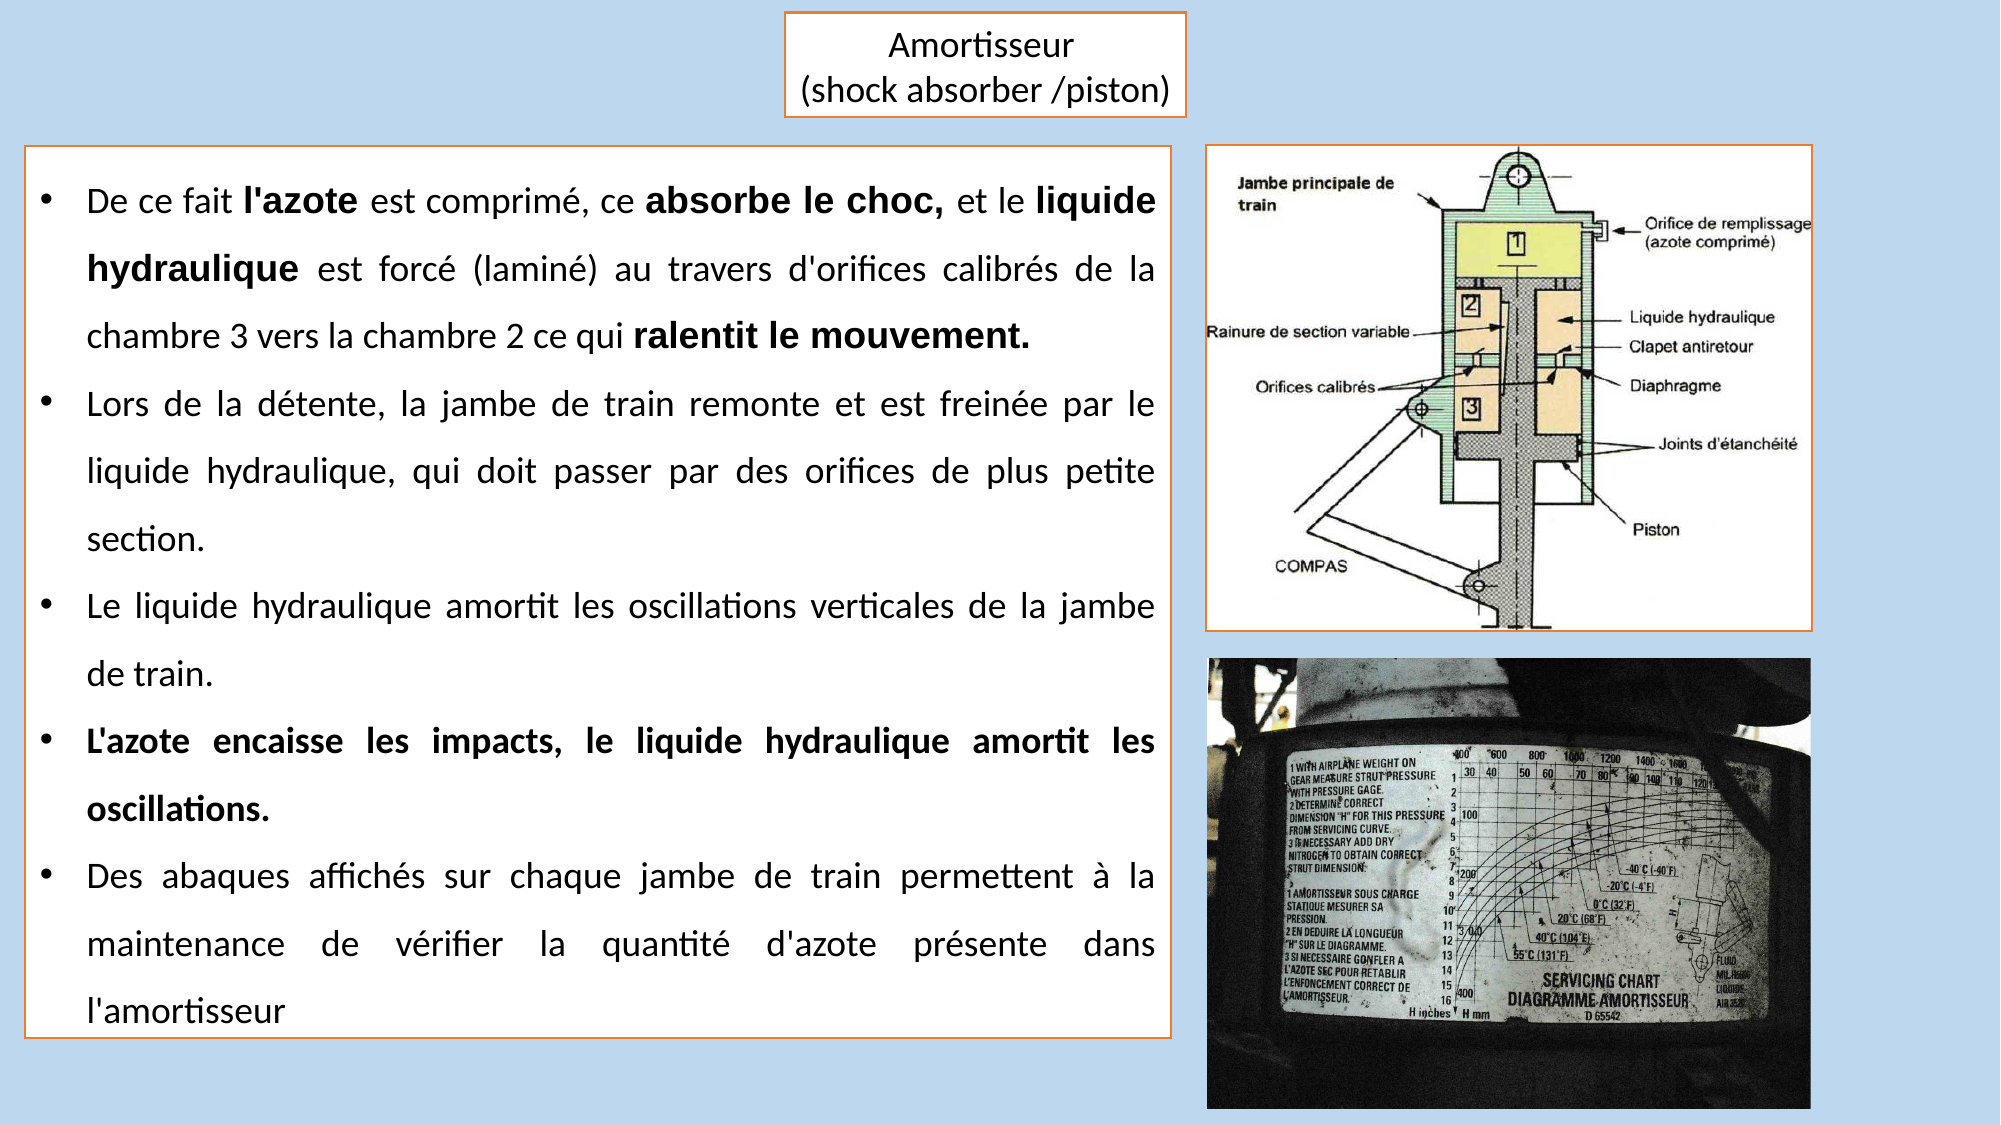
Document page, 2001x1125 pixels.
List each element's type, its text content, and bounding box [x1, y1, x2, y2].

text_box Amortisseur (shock absorber /piston) [784, 11, 1187, 118]
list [1207, 146, 1811, 631]
picture [1207, 658, 1811, 1109]
text_box De ce fait l'azote est comprimé, ce absorbe le choc, et le liquide hydraulique est forcé (laminé) au travers d'orifices calibrés de la chambre 3 vers la chambre 2 ce qui ralentit le mouvement. Lors de la détente, la jambe de train remonte et est freinée par le liquide hydraulique, qui doit passer par des orifices de plus petite section. Le liquide hydraulique amortit les oscillations verticales de la jambe de train. L'azote encaisse les impacts, le liquide hydraulique amortit les oscillations. Des abaques affichés sur chaque jambe de train permettent à la maintenance de vérifier la quantité d'azote présente dans l'amortisseur [24, 145, 1172, 1039]
